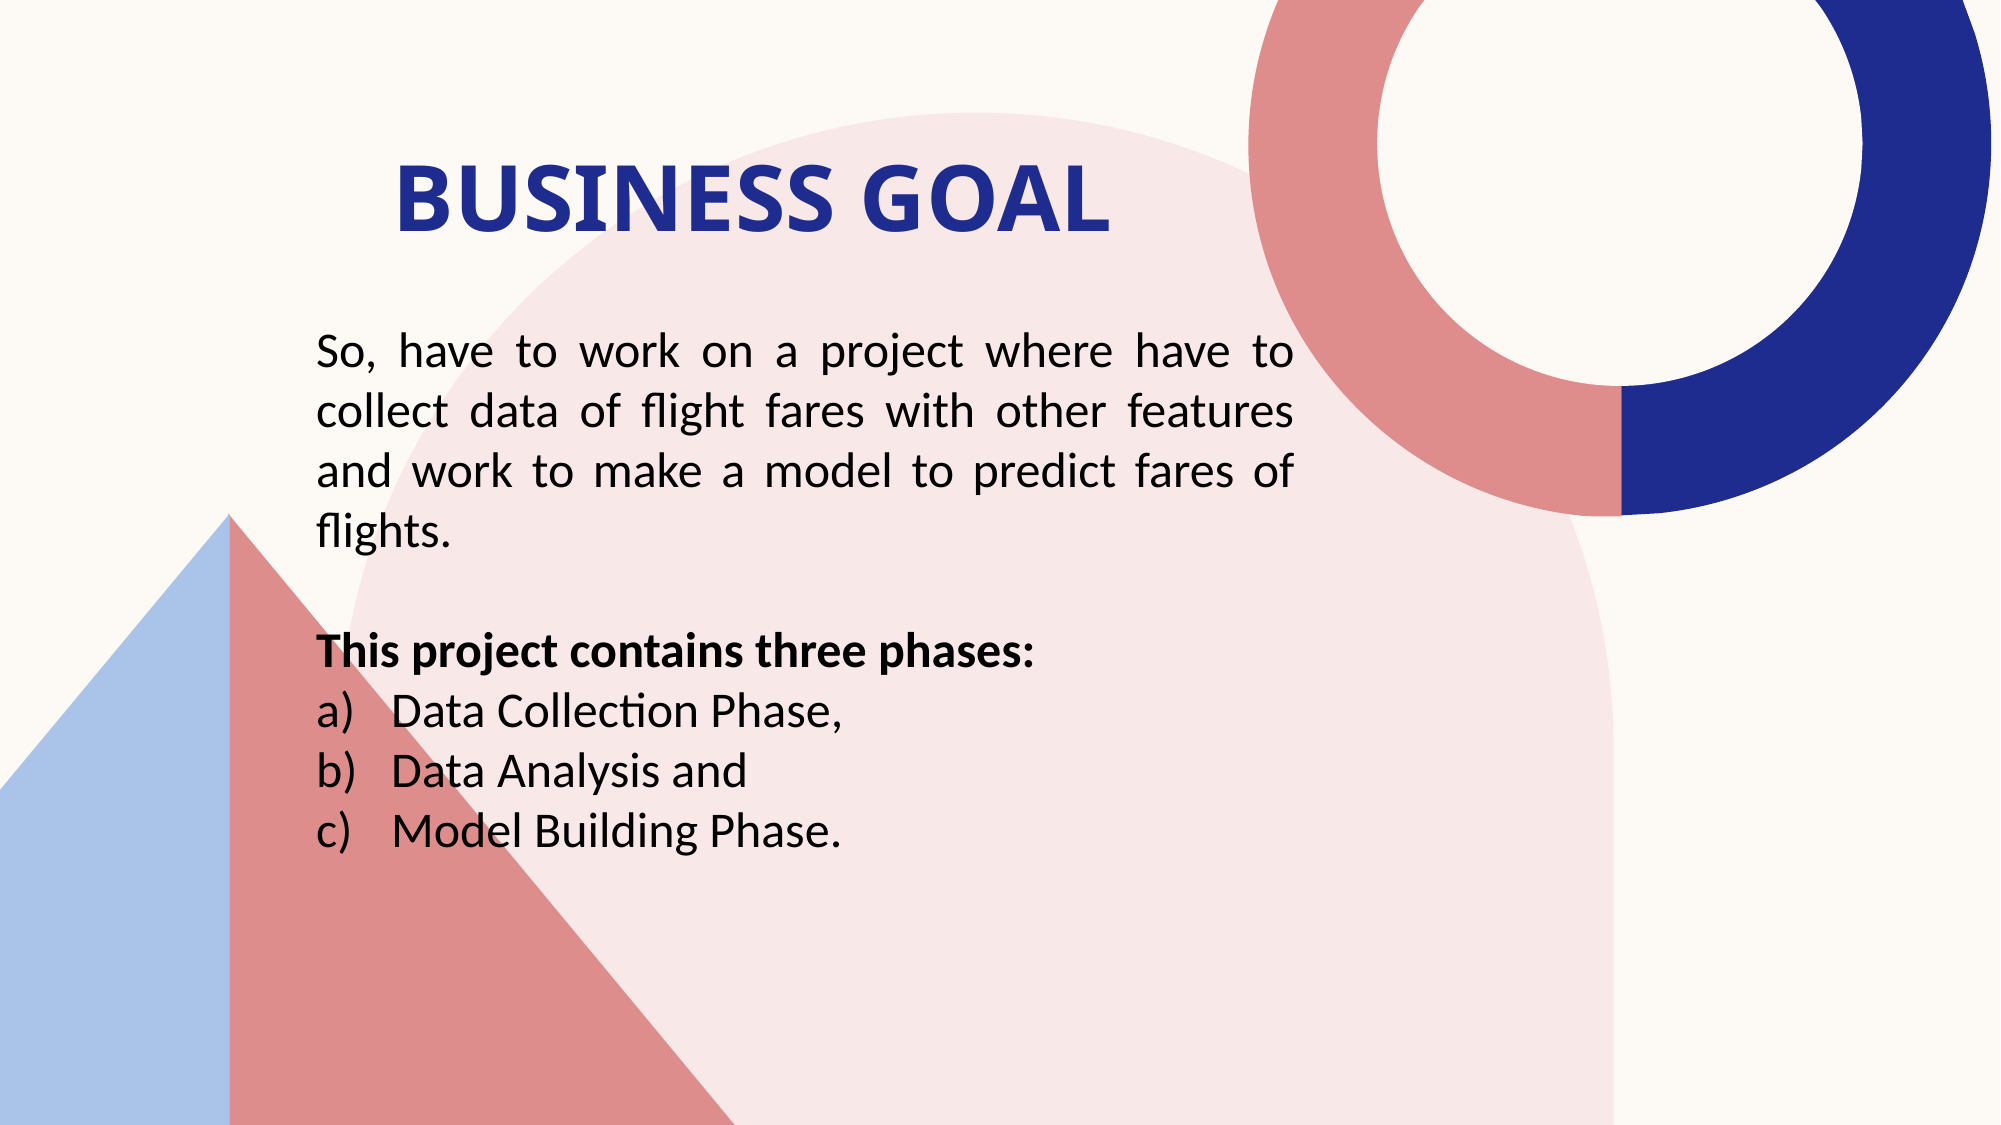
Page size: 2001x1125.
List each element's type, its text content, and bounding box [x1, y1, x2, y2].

list So, have to work on a project where have to collect data of flight fares with other features and work to make a model to predict fares of flights. This project contains three phases: Data Collection Phase, Data Analysis and Model Building Phase. [316, 317, 1295, 1099]
title Business Goal [227, 132, 1278, 259]
